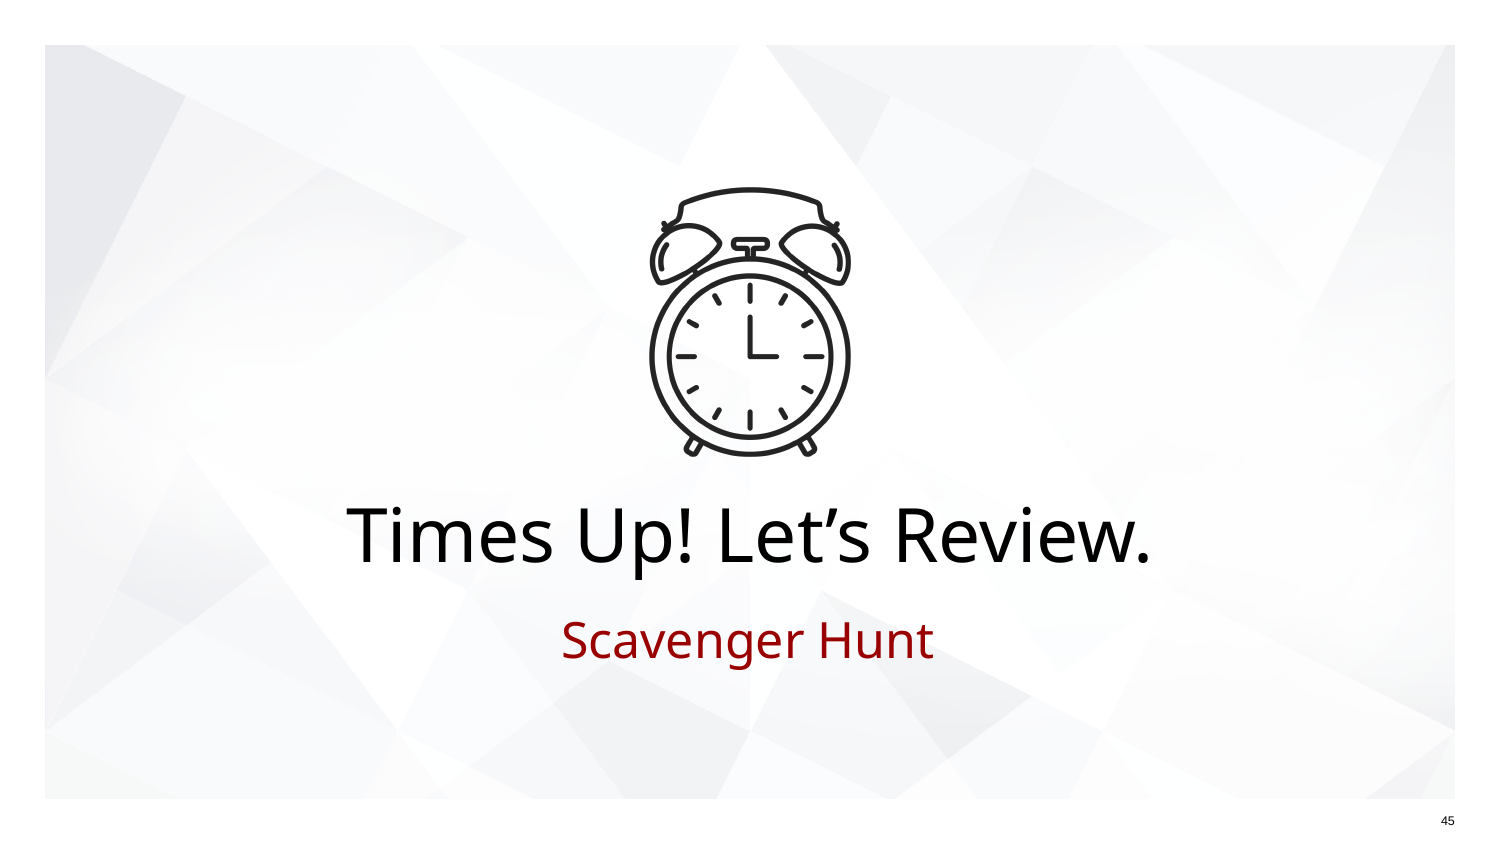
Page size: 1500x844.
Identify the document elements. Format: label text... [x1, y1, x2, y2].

text_box Scavenger Hunt [441, 593, 1055, 688]
picture [45, 45, 1455, 799]
slide_number 45 [1412, 813, 1455, 831]
